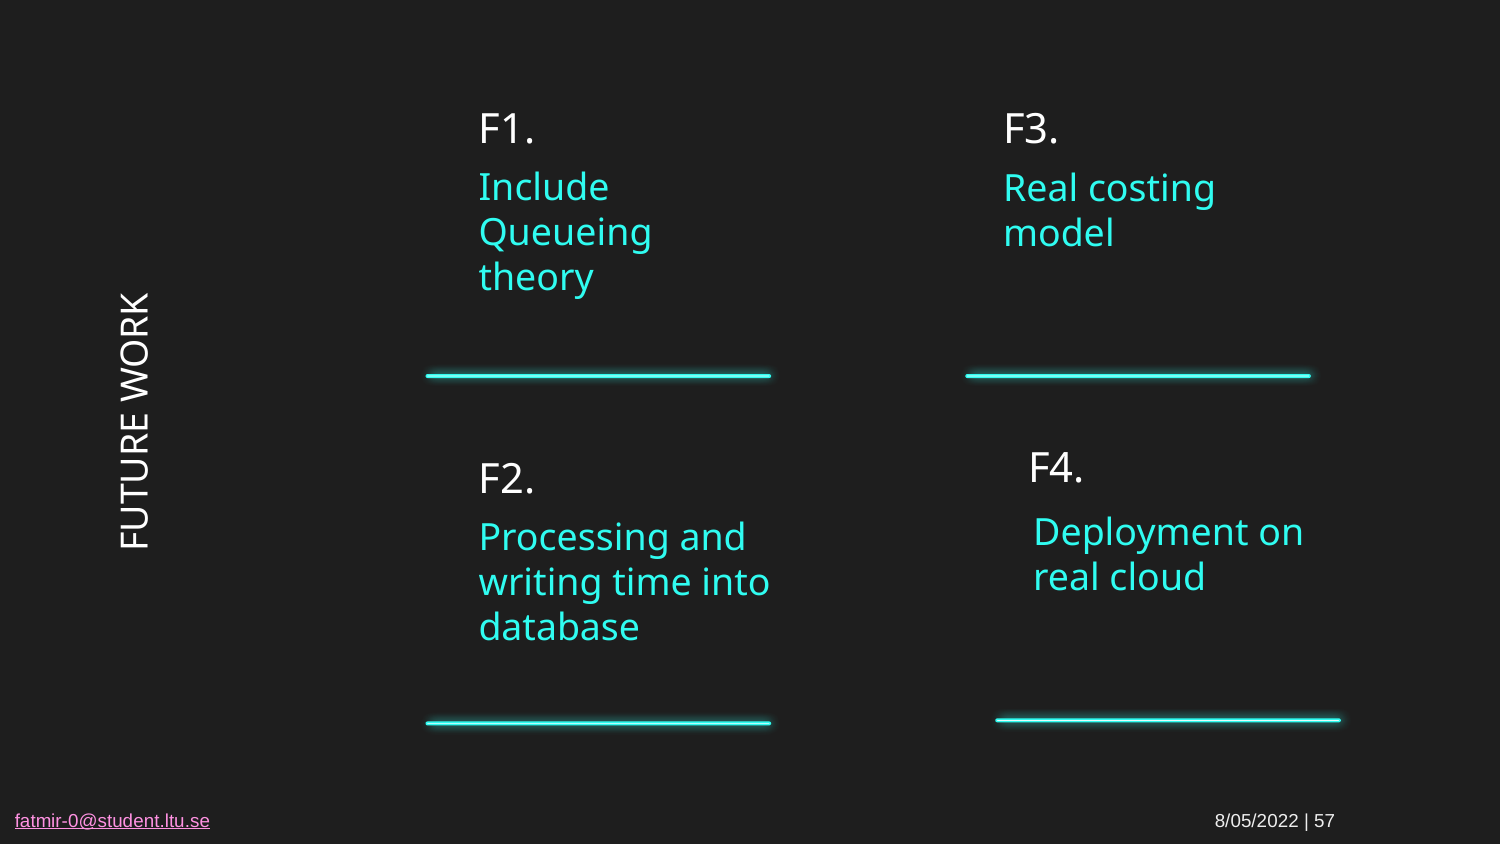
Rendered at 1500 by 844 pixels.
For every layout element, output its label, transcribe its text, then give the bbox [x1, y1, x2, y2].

title FUTURE WORK [79, 122, 186, 723]
text_box [966, 374, 1311, 378]
title F2. [463, 421, 777, 497]
subtitle Processing and writing time into database [463, 497, 885, 609]
title F1. [463, 111, 777, 148]
text_box [426, 374, 771, 378]
text_box F4. [1013, 411, 1326, 506]
text_box fatmir-0@student.ltu.se 8/05/2022 | 57 [0, 801, 1500, 839]
subtitle Real costing model [988, 148, 1292, 263]
subtitle Include Queueing theory [463, 148, 777, 262]
text_box Deployment on real cloud [1018, 506, 1322, 607]
title F3. [988, 72, 1301, 167]
